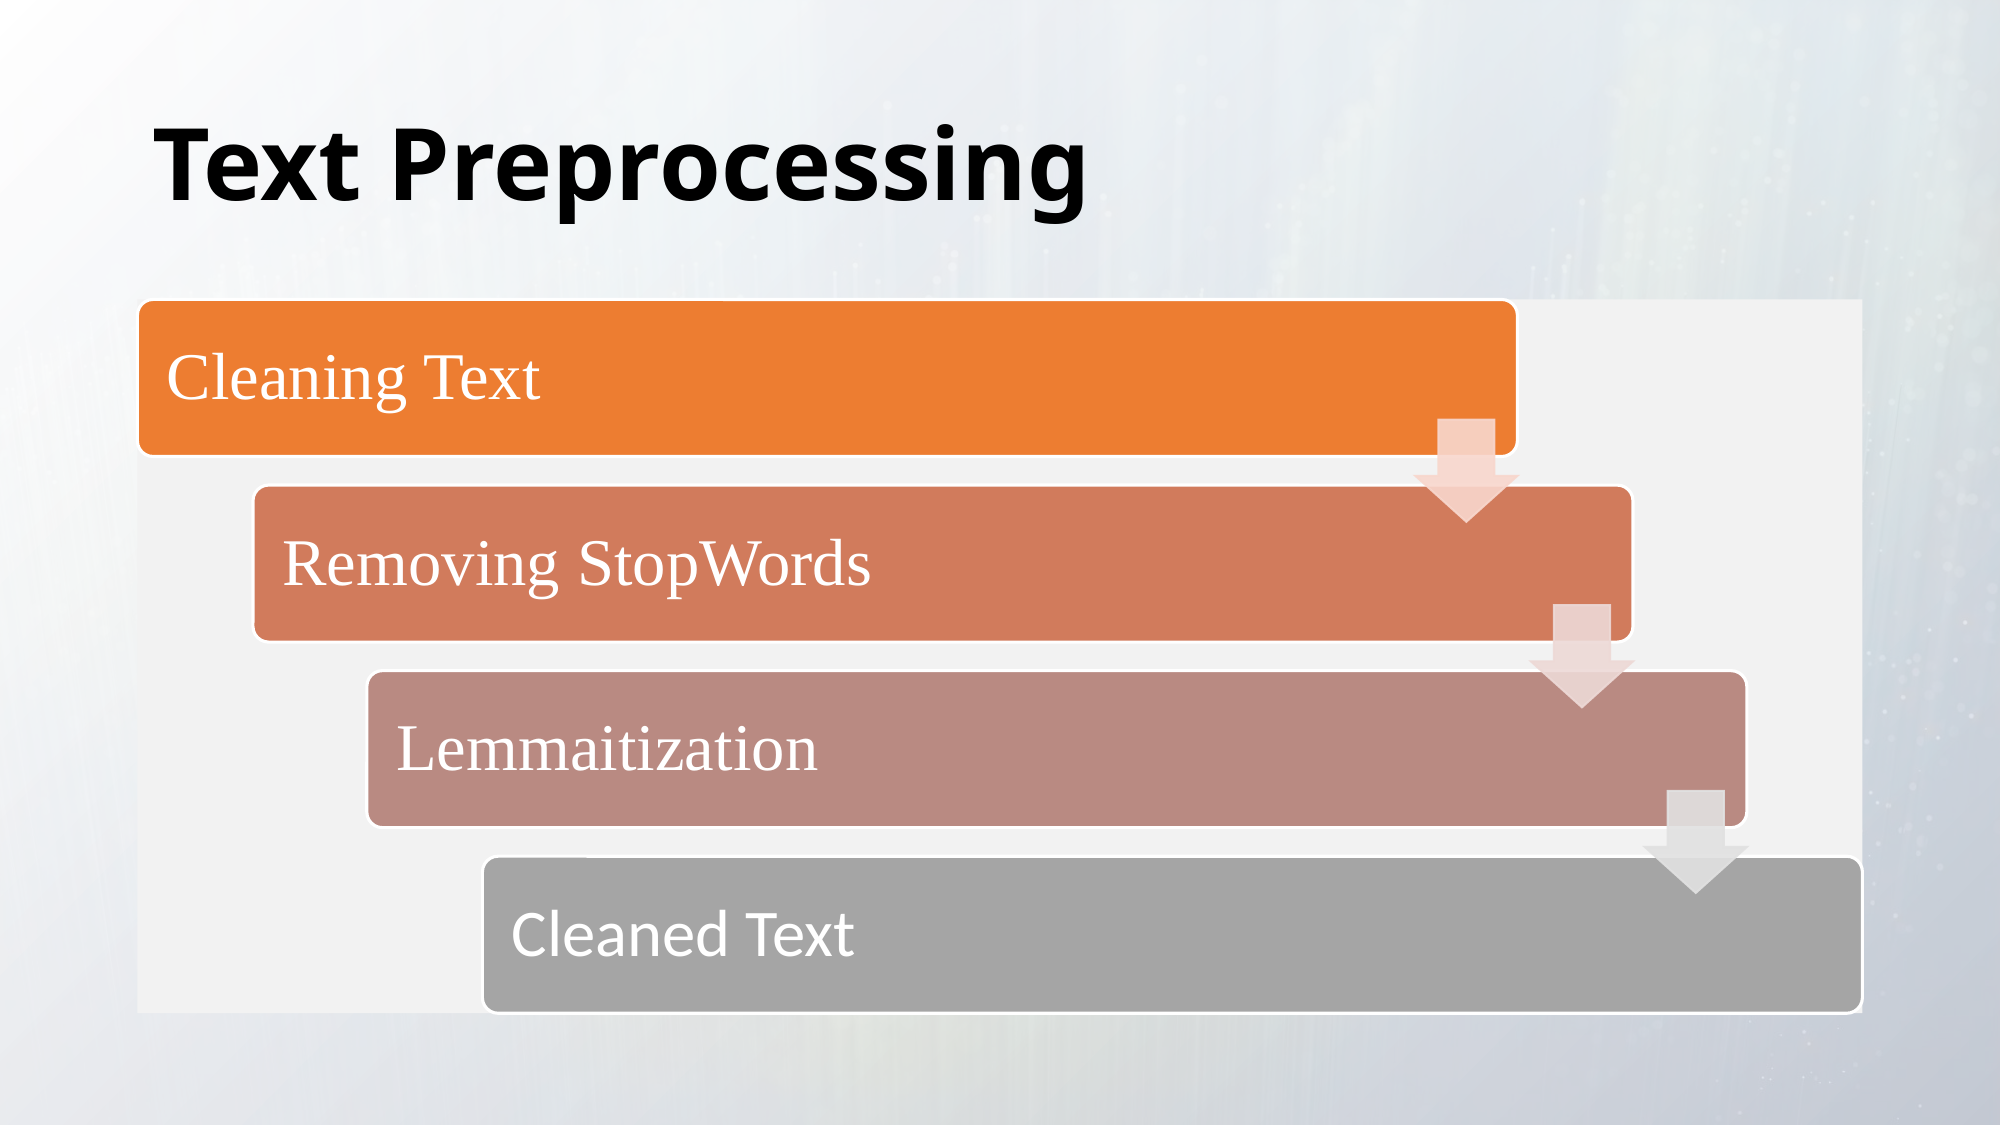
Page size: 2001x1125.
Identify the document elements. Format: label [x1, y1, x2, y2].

text_box [137, 299, 1863, 1014]
picture [0, 0, 2000, 1125]
